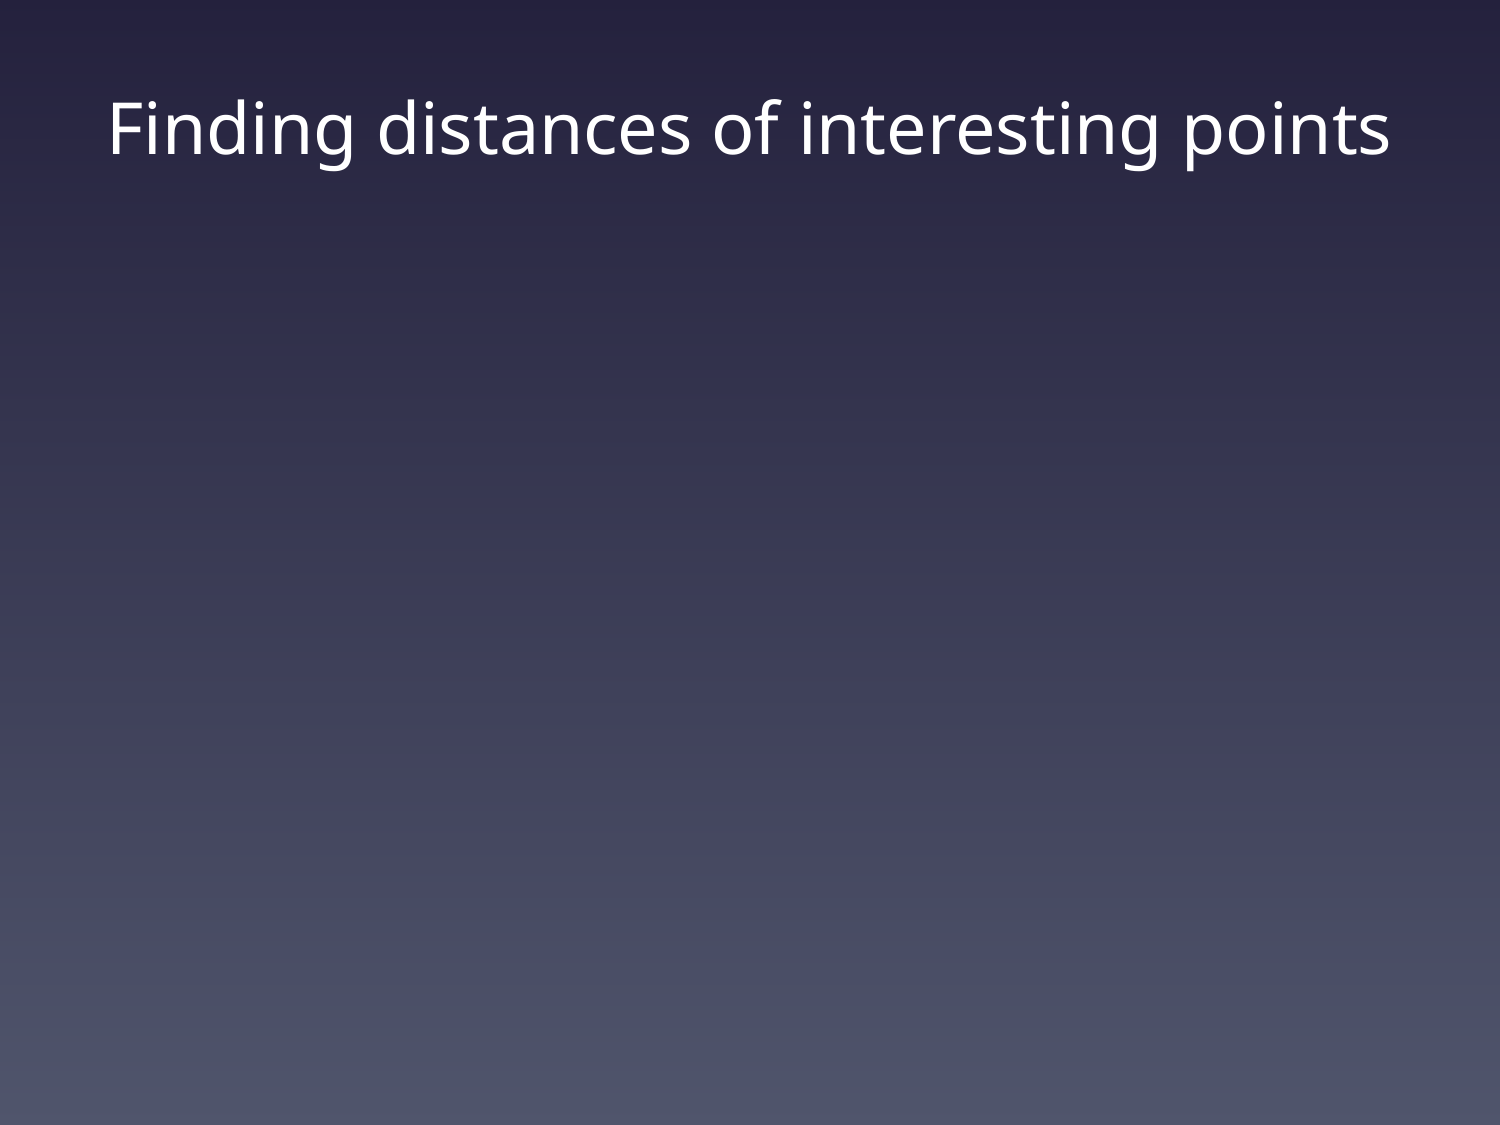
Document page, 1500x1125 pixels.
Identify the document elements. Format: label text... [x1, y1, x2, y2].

title Finding distances of interesting points [75, 75, 1425, 263]
